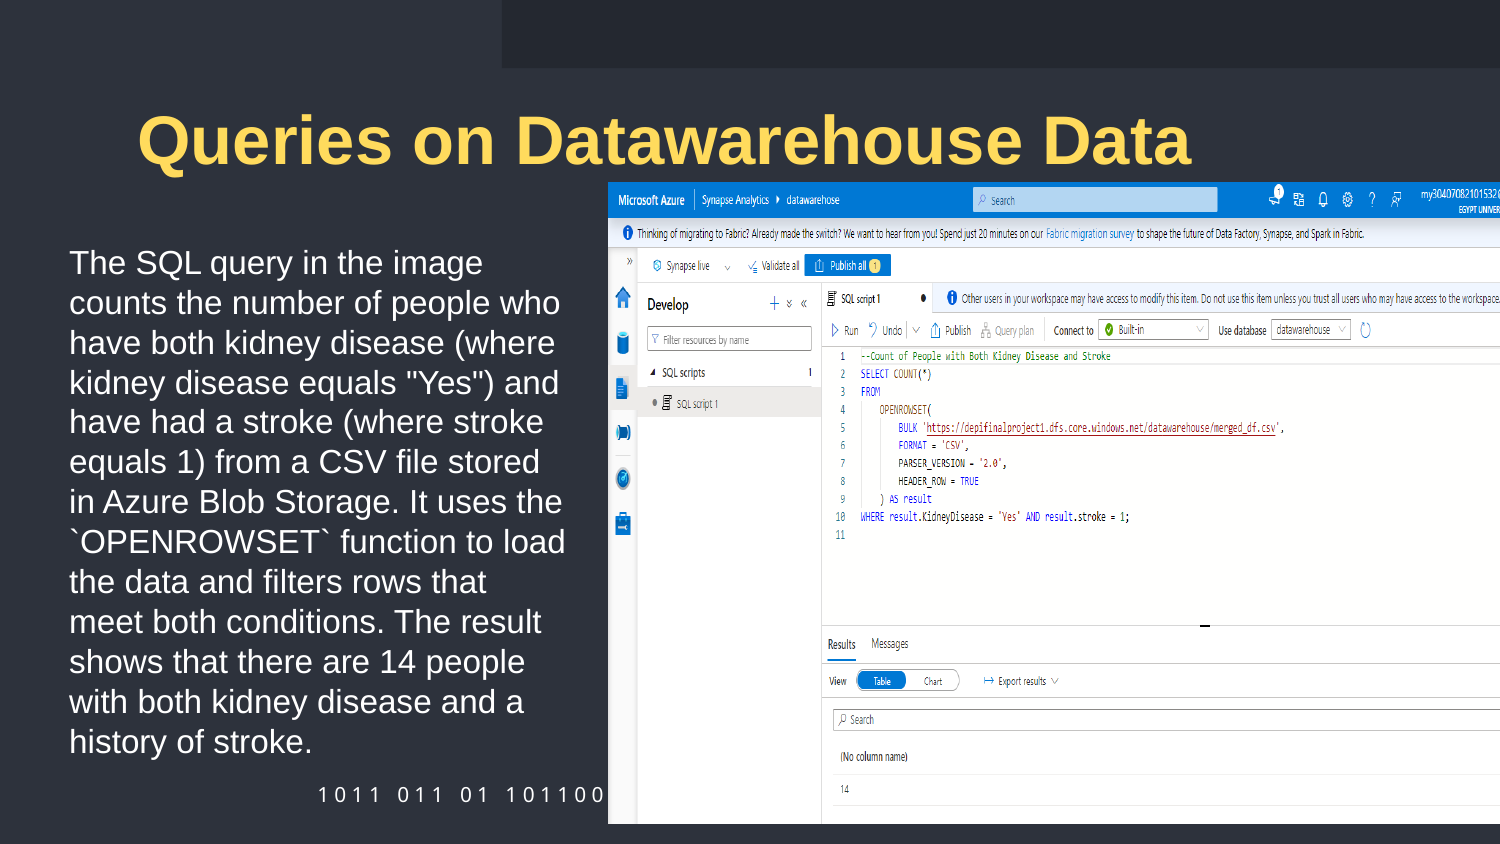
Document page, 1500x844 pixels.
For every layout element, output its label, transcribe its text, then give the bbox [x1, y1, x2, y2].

text_box Queries on Datawarehouse Data [122, 88, 1208, 186]
picture [608, 182, 1500, 824]
text_box The SQL query in the image counts the number of people who have both kidney disease (where kidney disease equals "Yes") and have had a stroke (where stroke equals 1) from a CSV file stored in Azure Blob Storage. It uses the `OPENROWSET` function to load the data and filters rows that meet both conditions. The result shows that there are 14 people with both kidney disease and a history of stroke. [54, 226, 585, 528]
